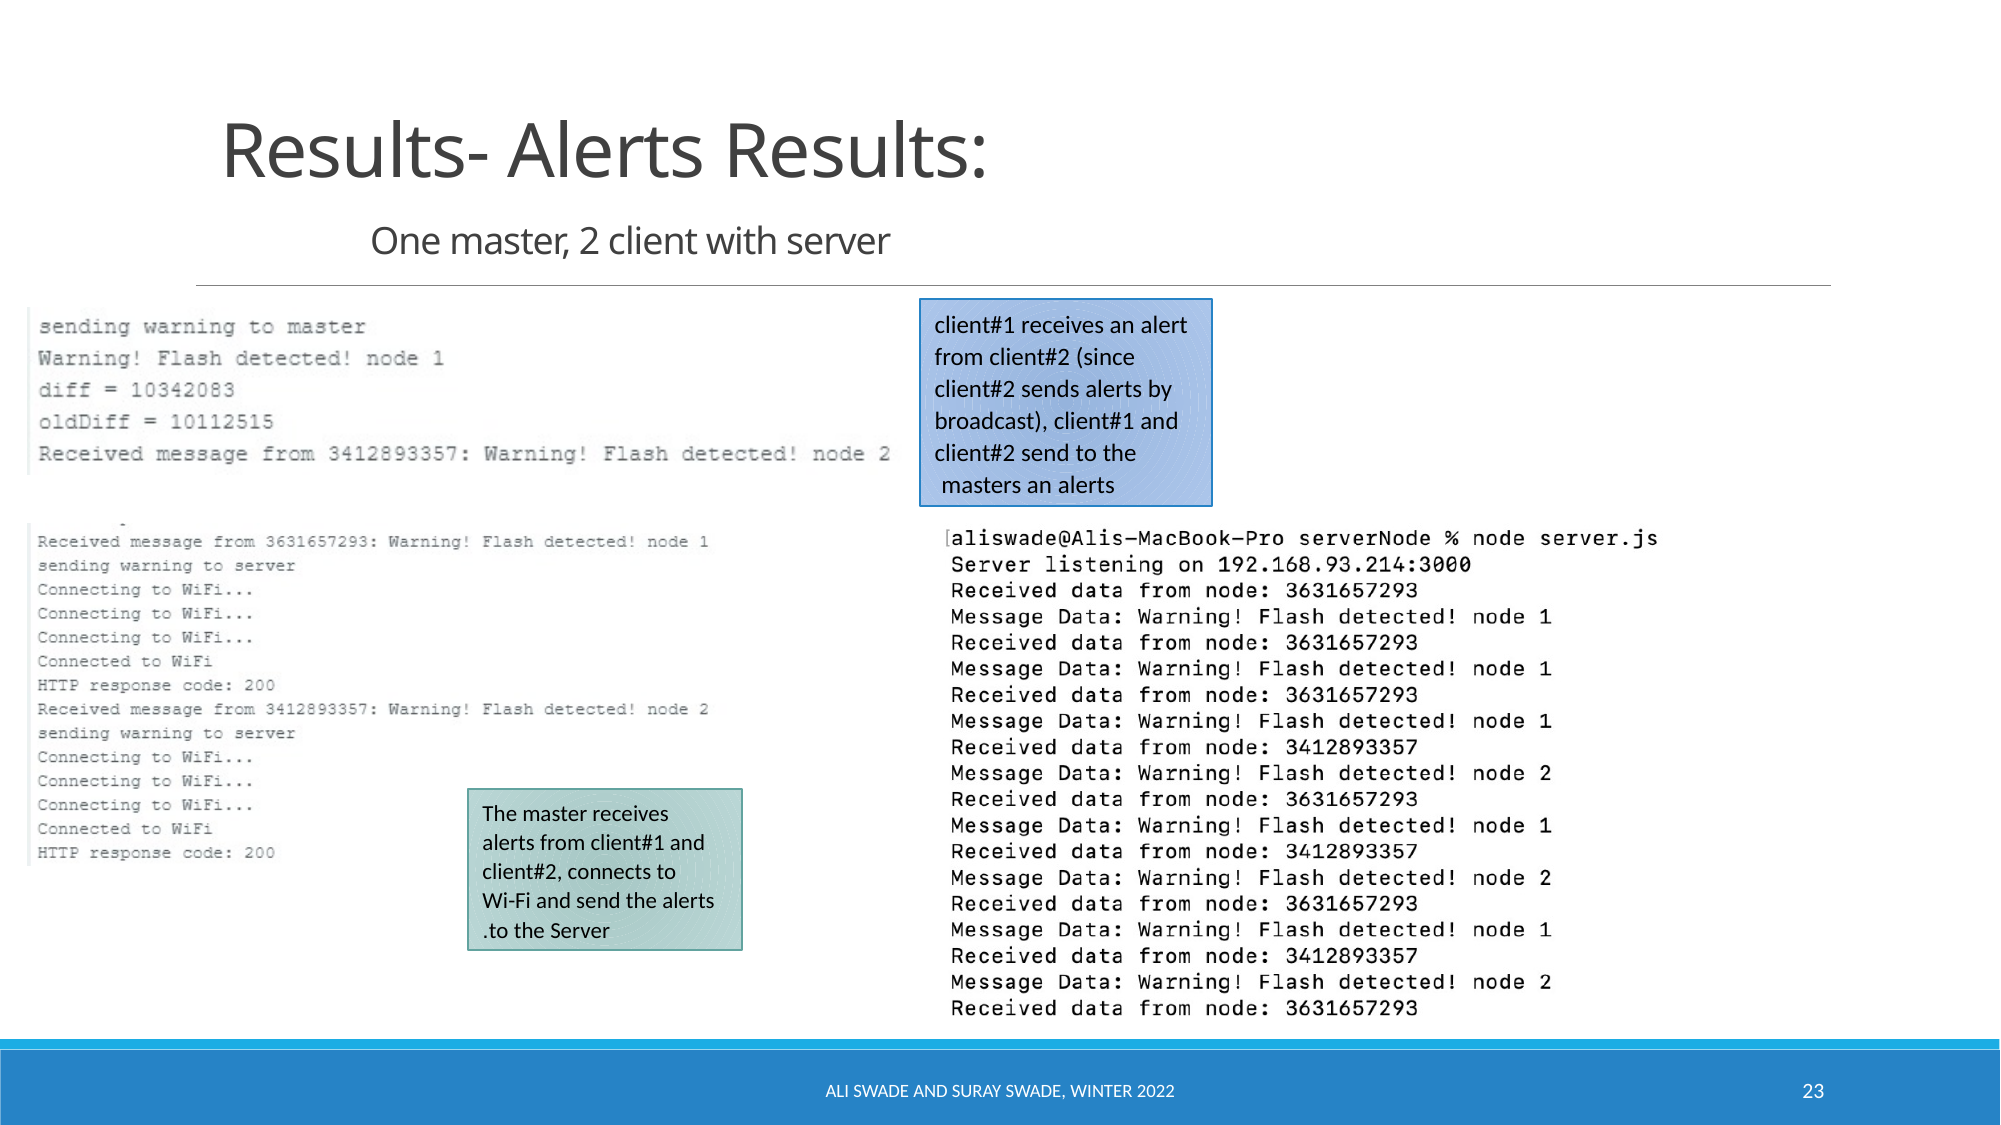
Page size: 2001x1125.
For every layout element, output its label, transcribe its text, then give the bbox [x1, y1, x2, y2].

picture [942, 523, 1840, 1016]
slide_number 23 [1624, 1059, 1840, 1120]
footer Ali Swade and Suray Swade, Winter 2022 [604, 1059, 1396, 1120]
picture [26, 307, 921, 475]
picture [26, 523, 799, 866]
text_box client#1 receives an alert from client#2 (since client#2 sends alerts by broadcast), client#1 and client#2 send to the masters an alerts [919, 298, 1213, 507]
text_box The master receives alerts from client#1 and client#2, connects to Wi-Fi and send the alerts to the Server. [467, 874, 743, 951]
title Results- Alerts Results: One master, 2 client with server [205, 38, 1856, 277]
